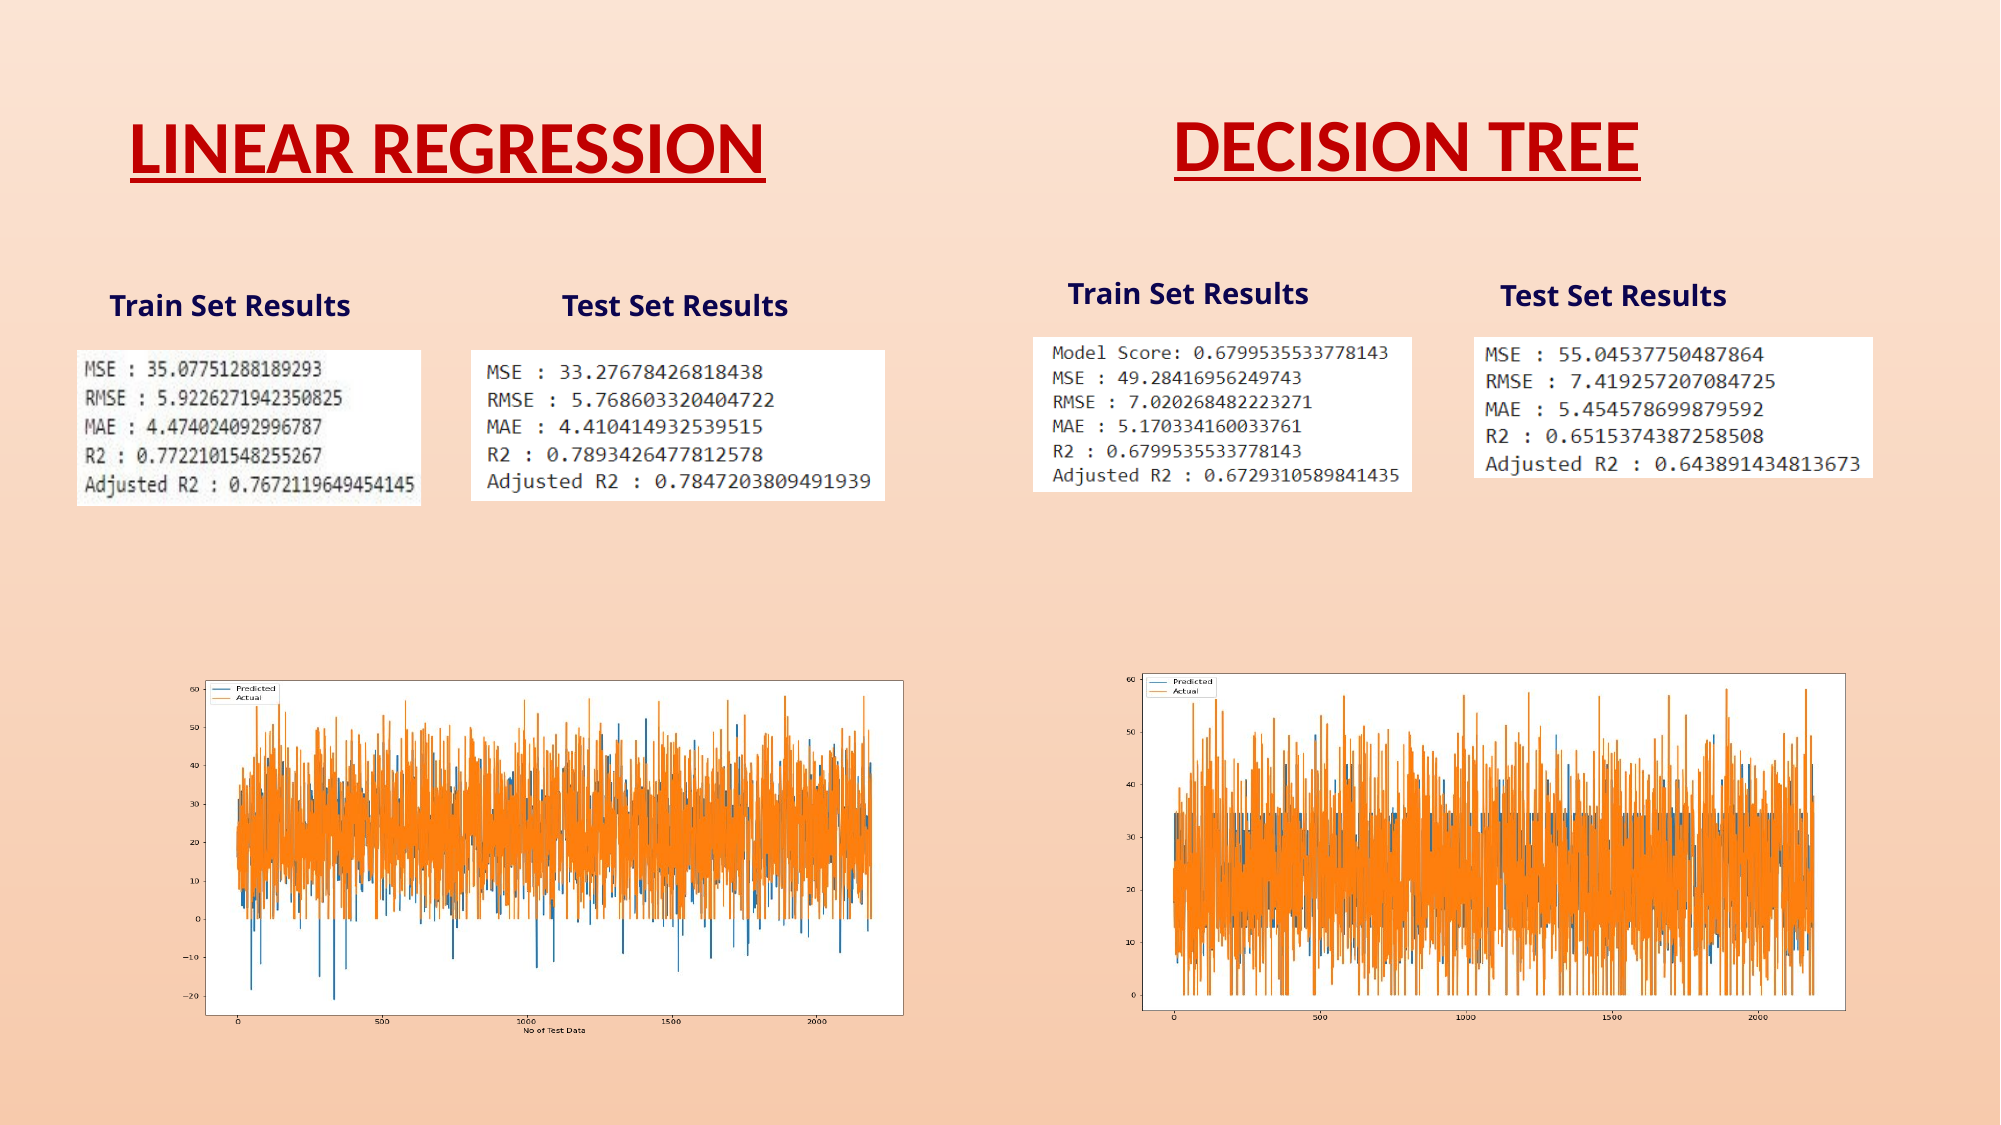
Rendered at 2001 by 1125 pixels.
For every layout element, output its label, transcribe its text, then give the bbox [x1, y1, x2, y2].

text_box DECISION TREE [1156, 89, 1693, 195]
text_box [77, 350, 422, 506]
text_box Train Set Results [1065, 273, 1327, 311]
title LINEAR REGRESSION [127, 47, 799, 238]
picture [471, 350, 885, 501]
picture [1033, 336, 1412, 492]
text_box [1119, 669, 1851, 1026]
text_box Test Set Results [1498, 275, 1759, 313]
text_box Test Set Results [559, 284, 807, 322]
text_box [176, 676, 908, 1038]
picture [1474, 336, 1873, 478]
text_box Train Set Results [107, 284, 369, 322]
